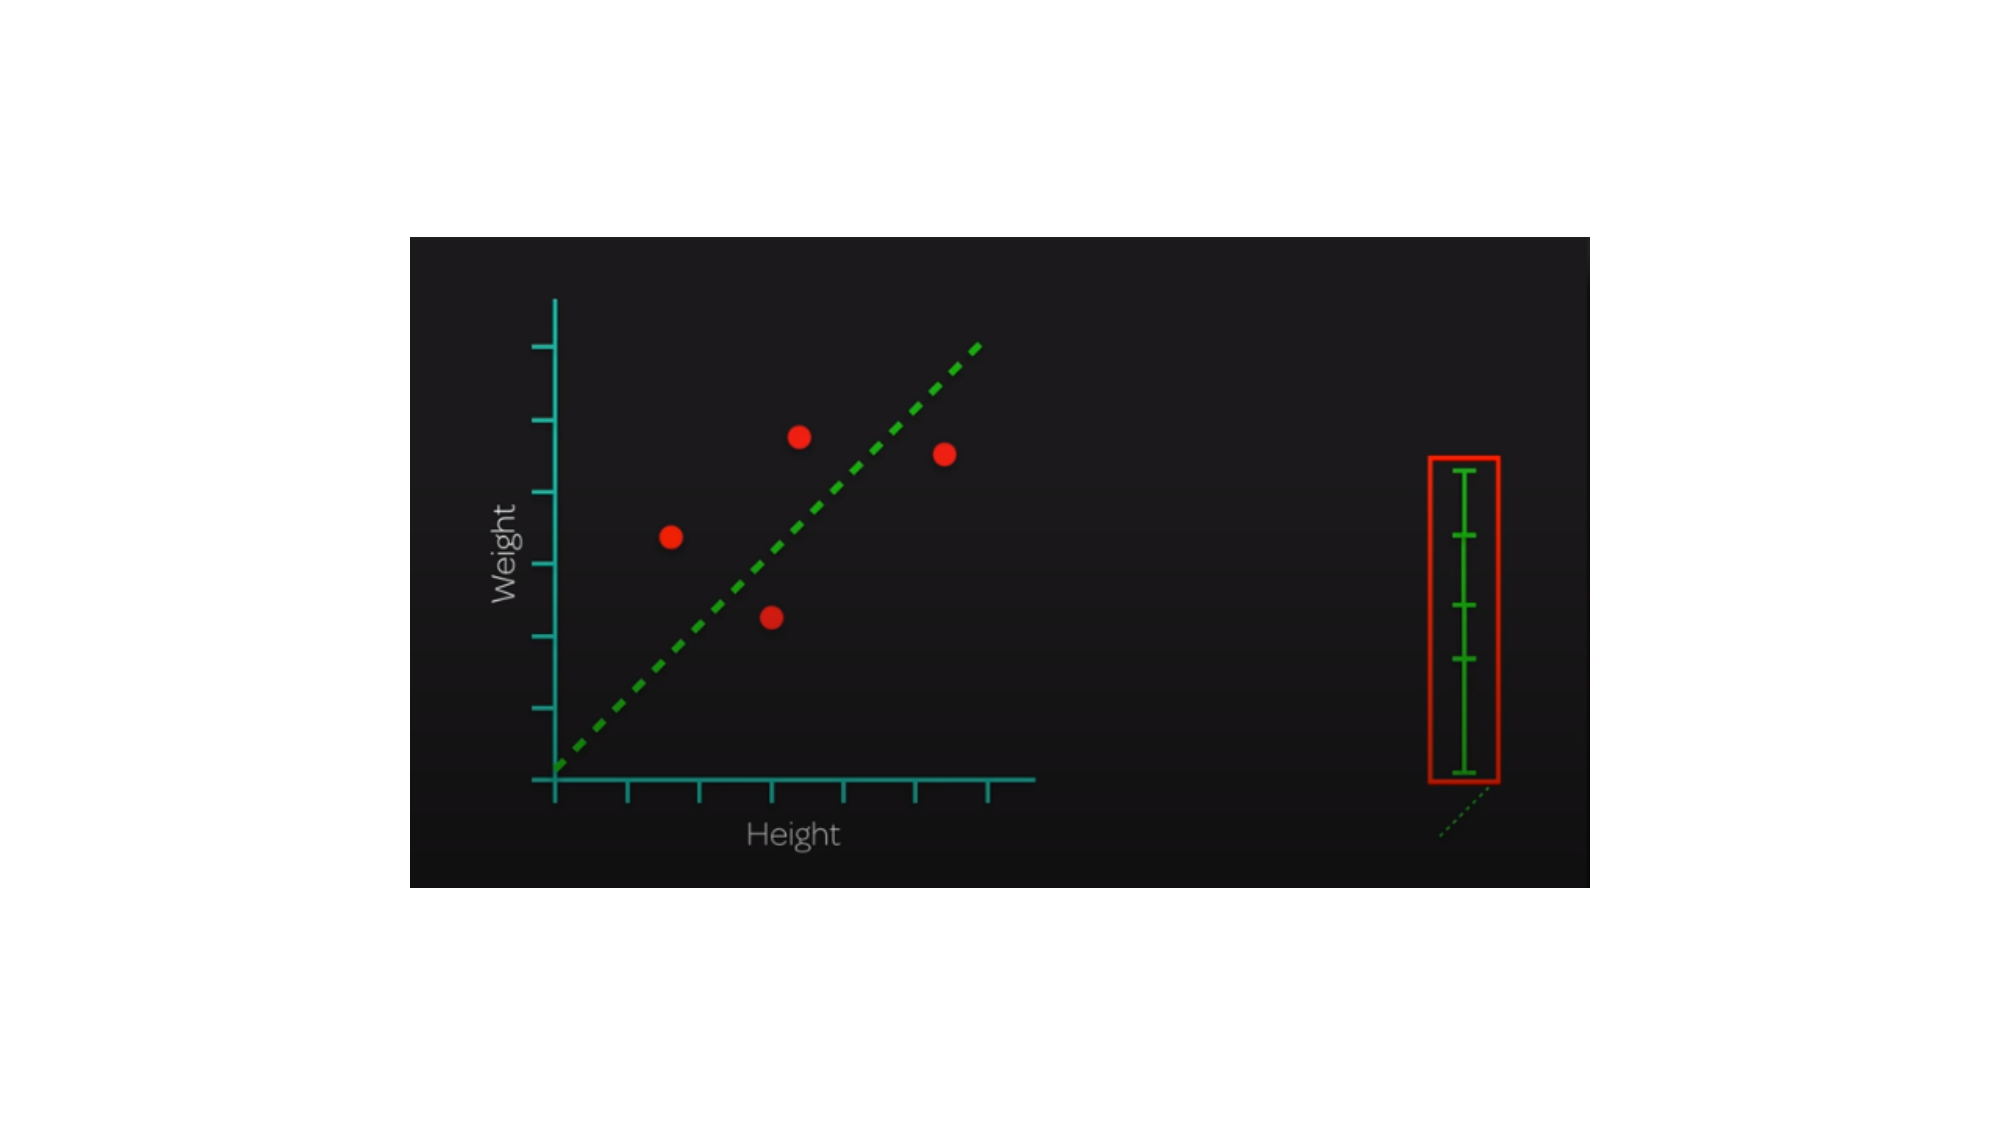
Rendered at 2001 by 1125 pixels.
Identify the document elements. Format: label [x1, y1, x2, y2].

picture [410, 237, 1590, 888]
